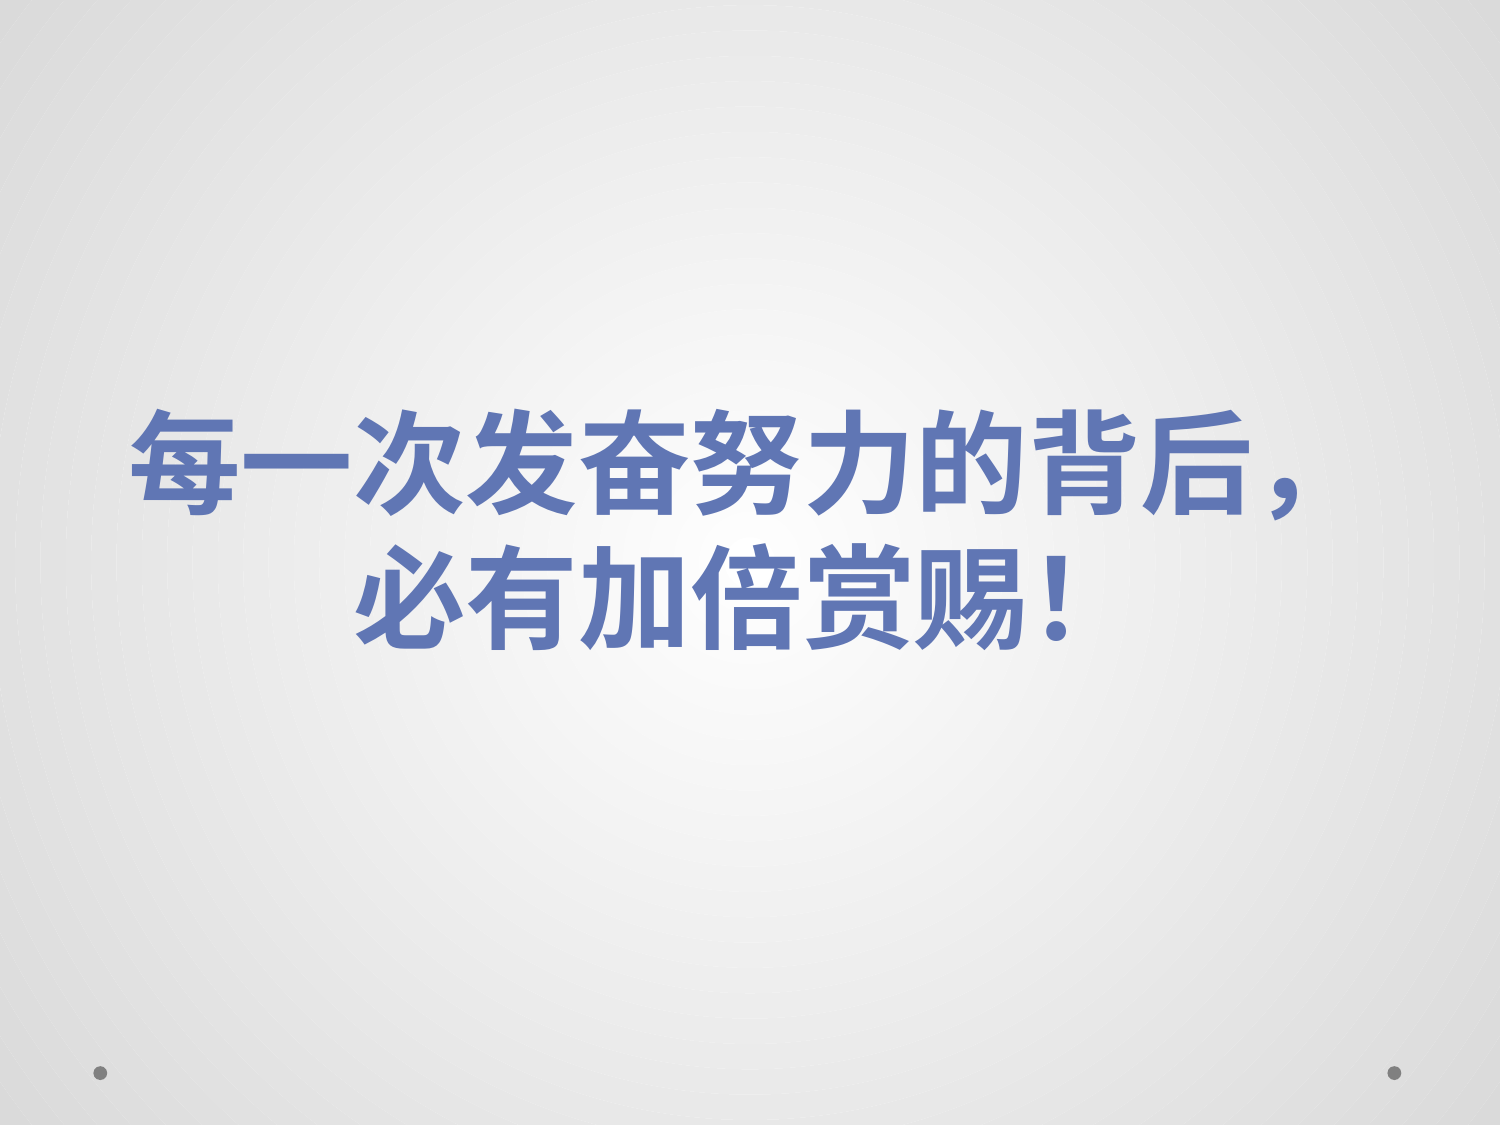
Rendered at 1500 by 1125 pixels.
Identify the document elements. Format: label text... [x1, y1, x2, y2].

text_box 每一次发奋努力的背后， 必有加倍赏赐！ [113, 385, 1381, 671]
